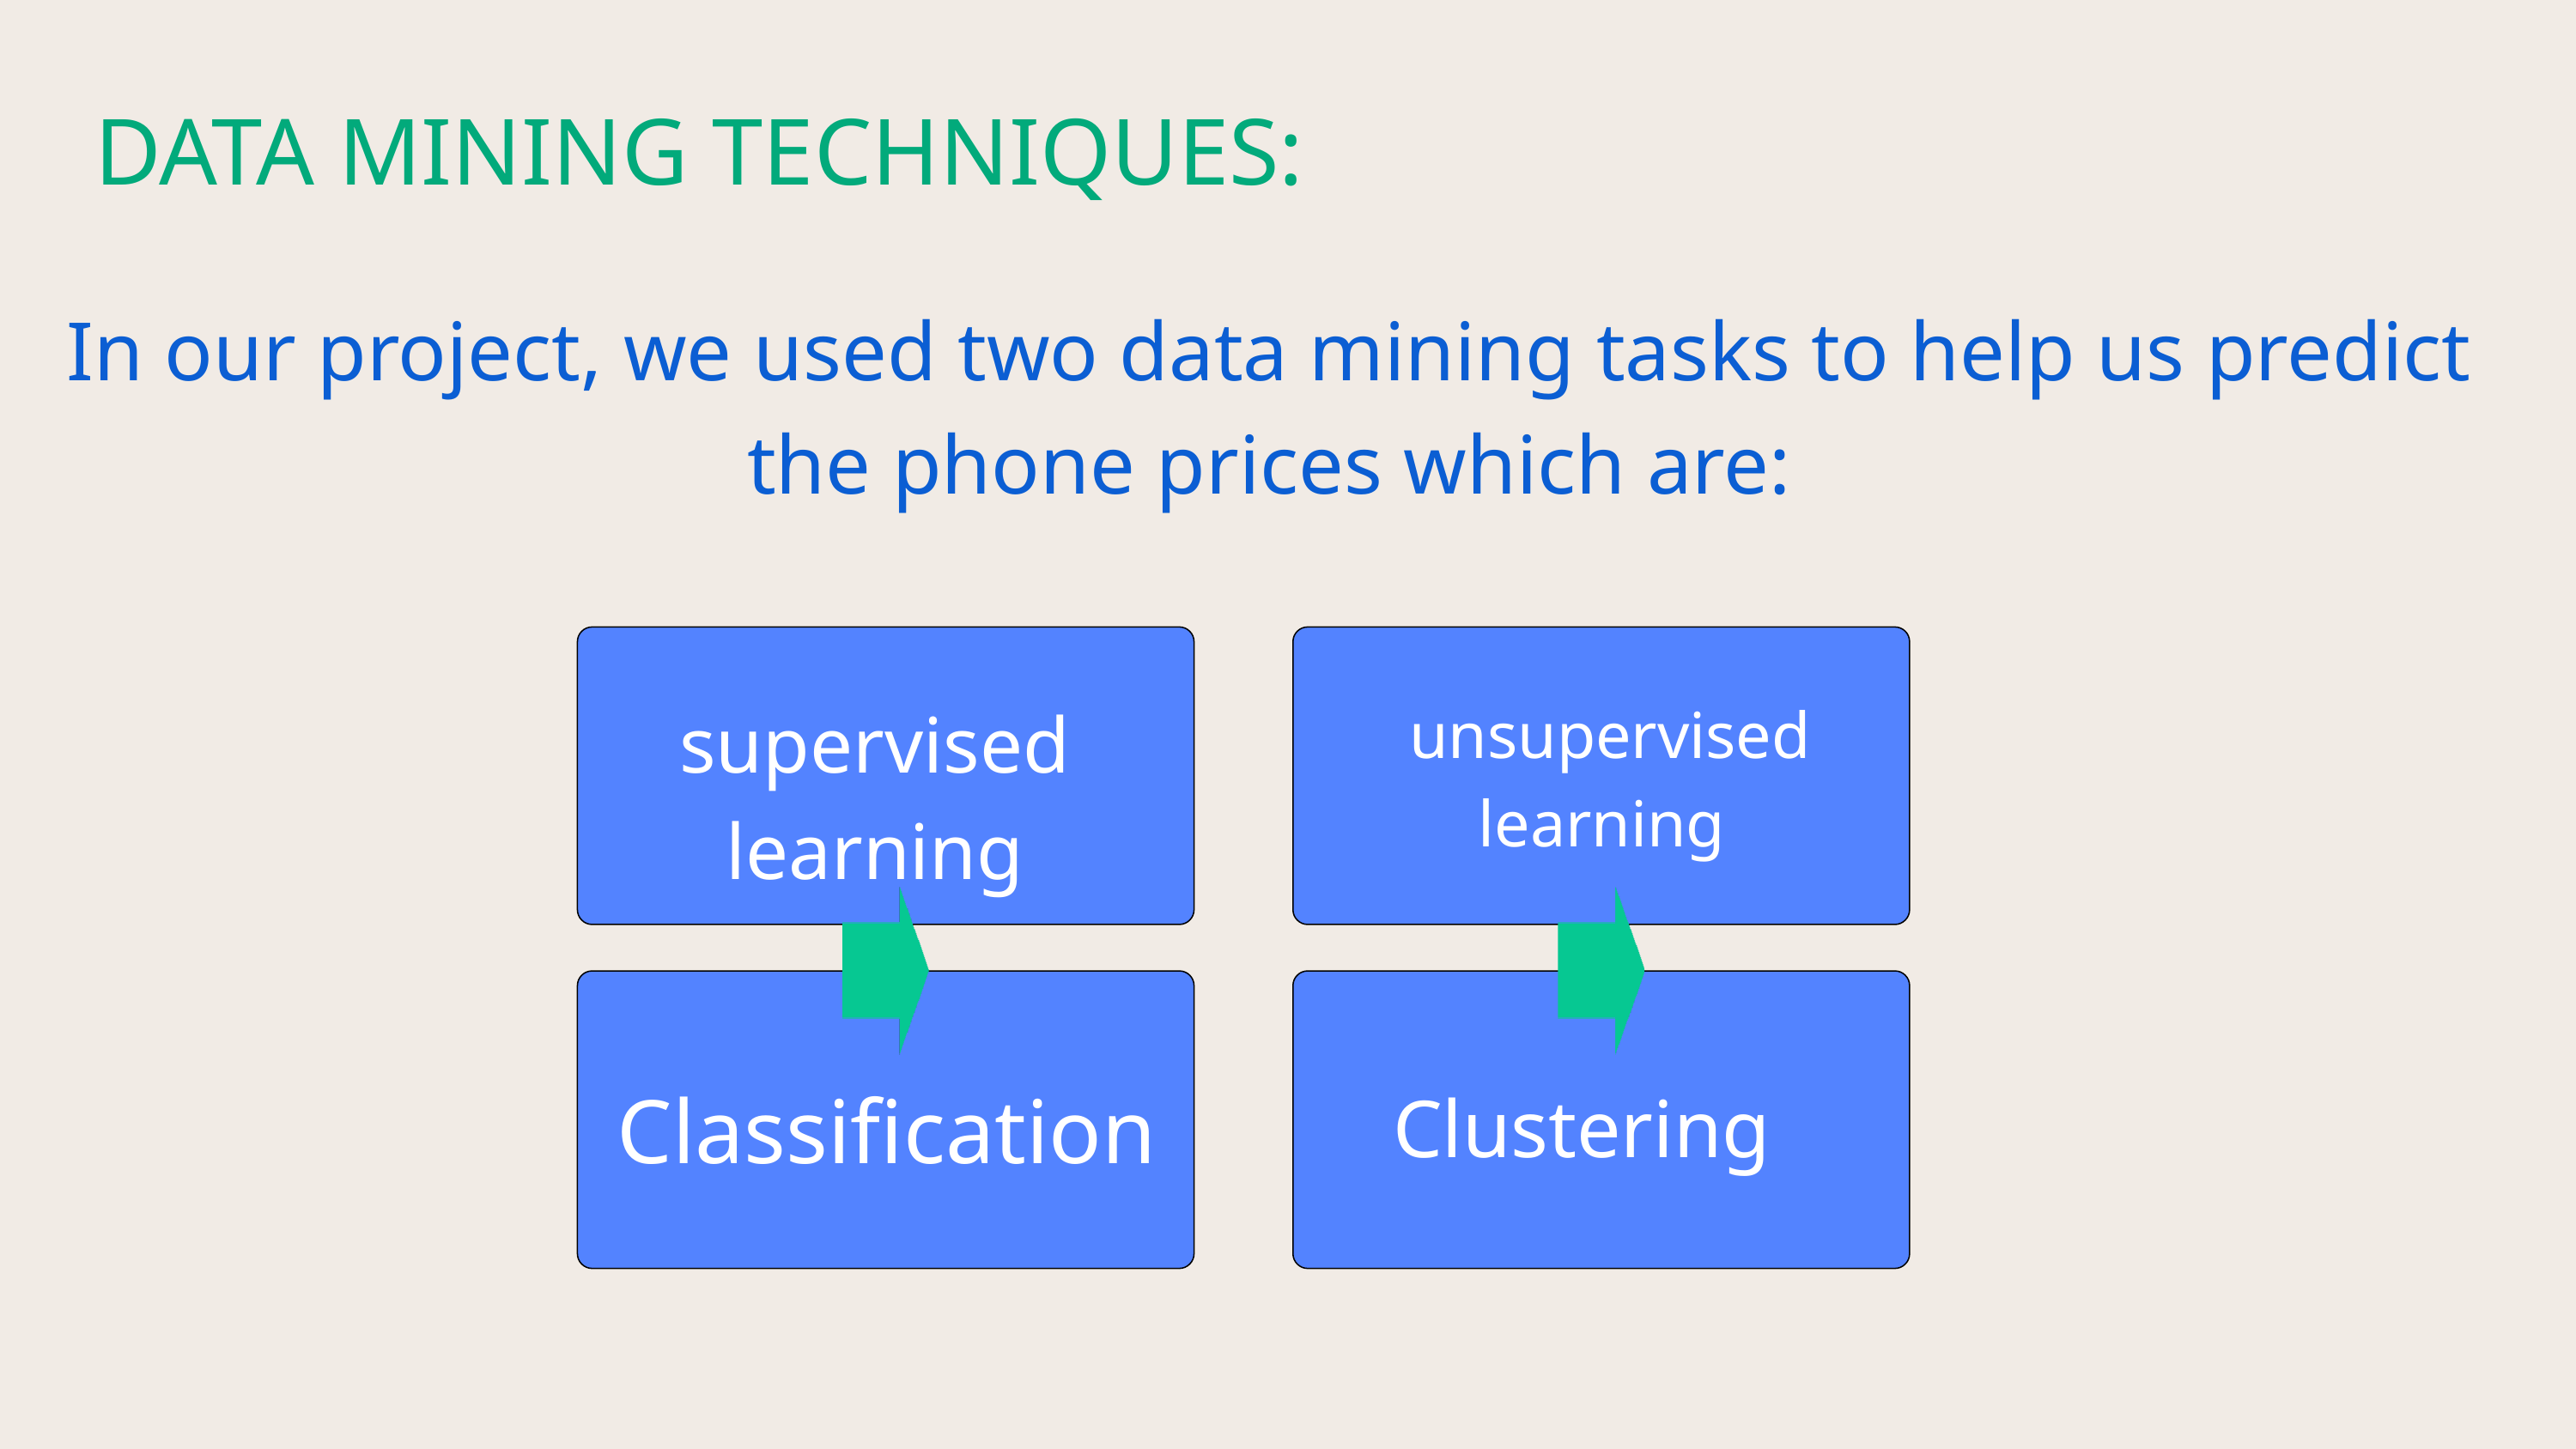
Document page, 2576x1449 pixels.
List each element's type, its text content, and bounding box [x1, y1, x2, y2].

text_box DATA MINING TECHNIQUES: [61, 75, 1338, 203]
text_box In our project, we used two data mining tasks to help us predict the phone prices which are: [0, 284, 2539, 510]
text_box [556, 627, 1911, 1269]
